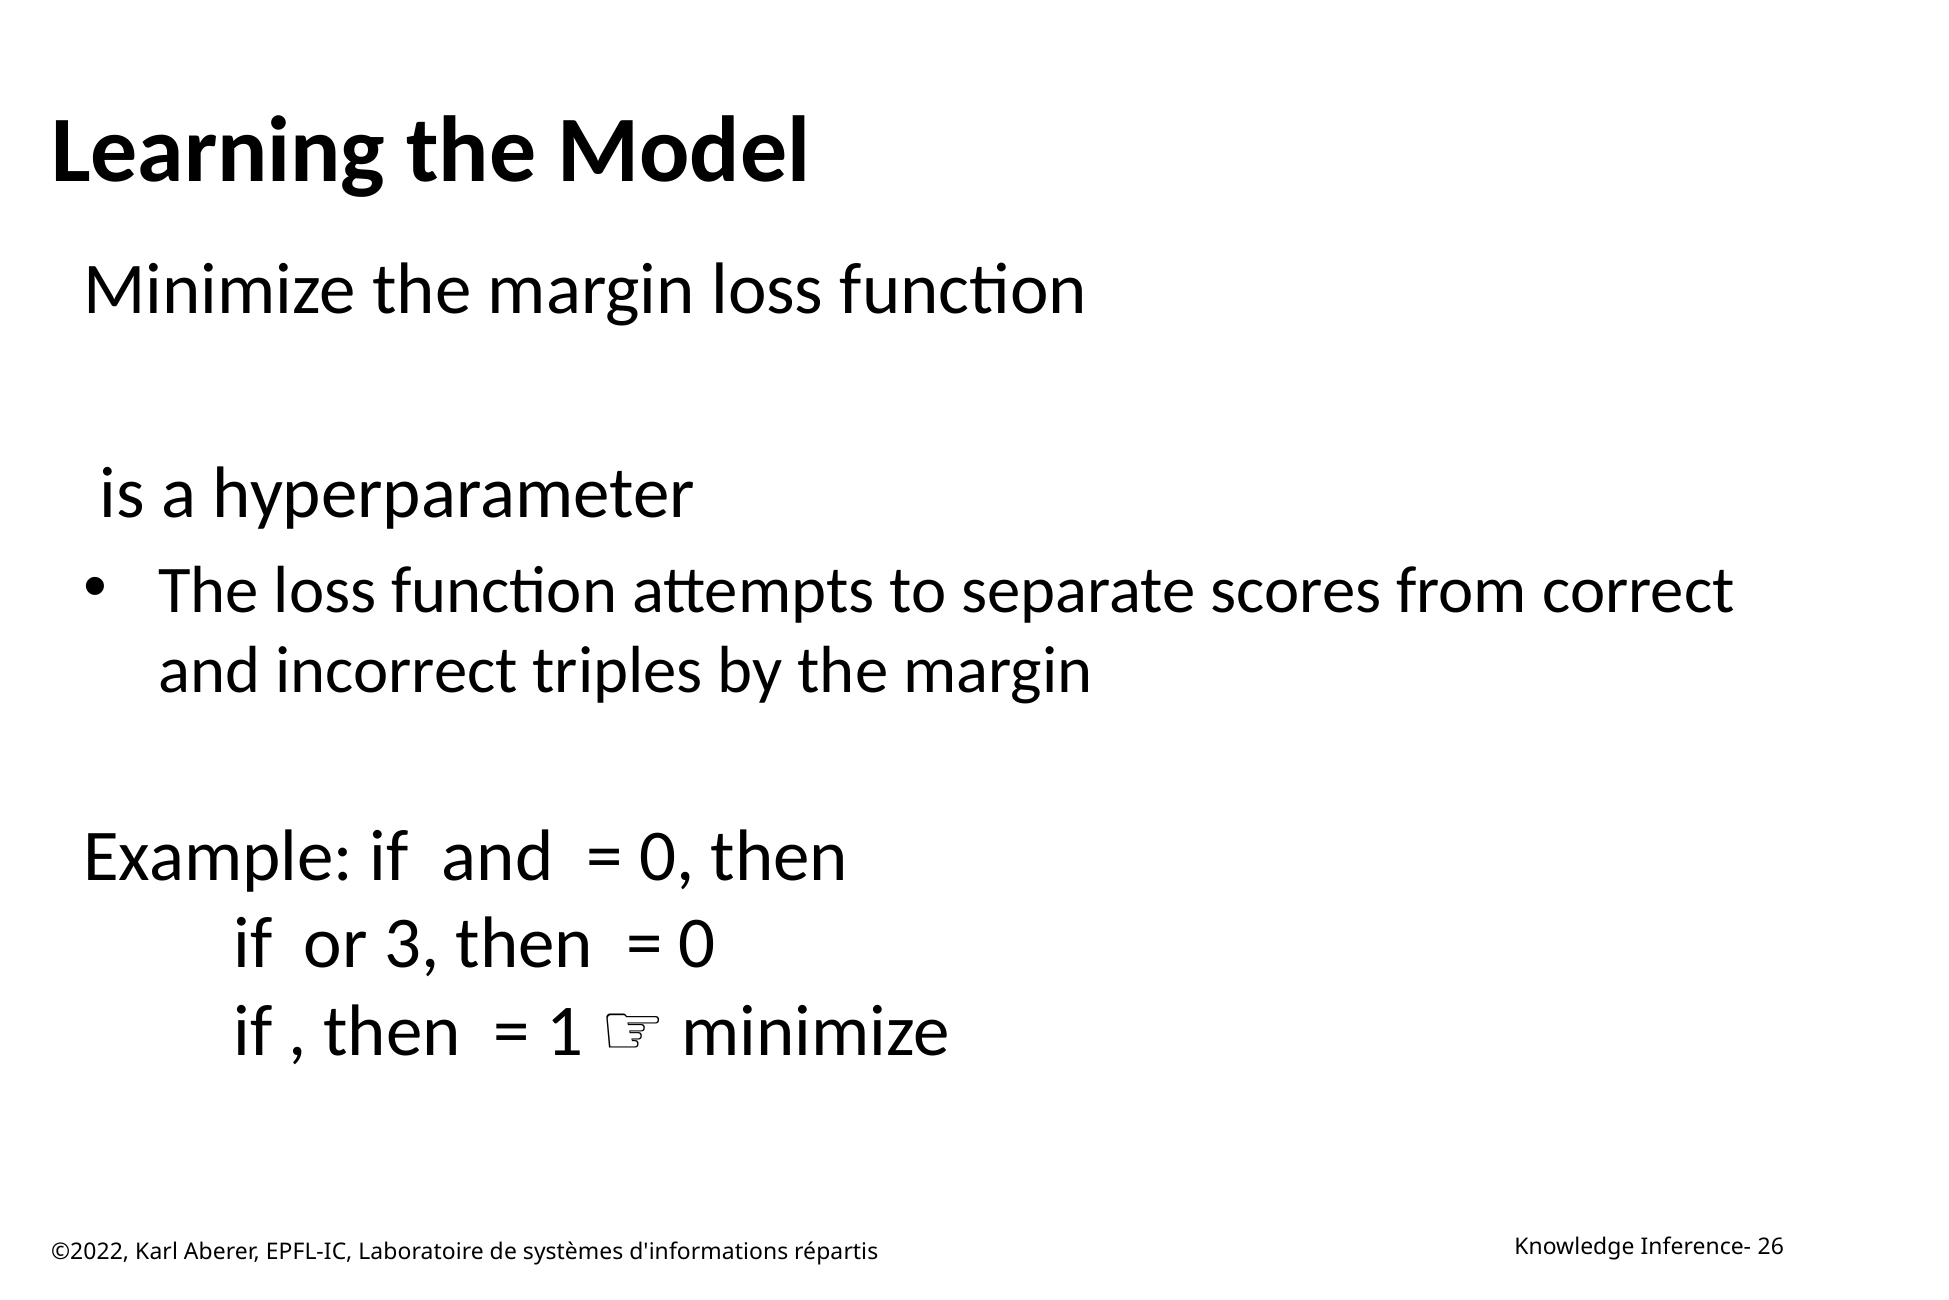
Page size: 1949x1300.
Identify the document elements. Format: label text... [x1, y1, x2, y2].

title Learning the Model [32, 57, 1803, 232]
footer ©2022, Karl Aberer, EPFL-IC, Laboratoire de systèmes d'informations répartis [32, 1227, 1284, 1271]
